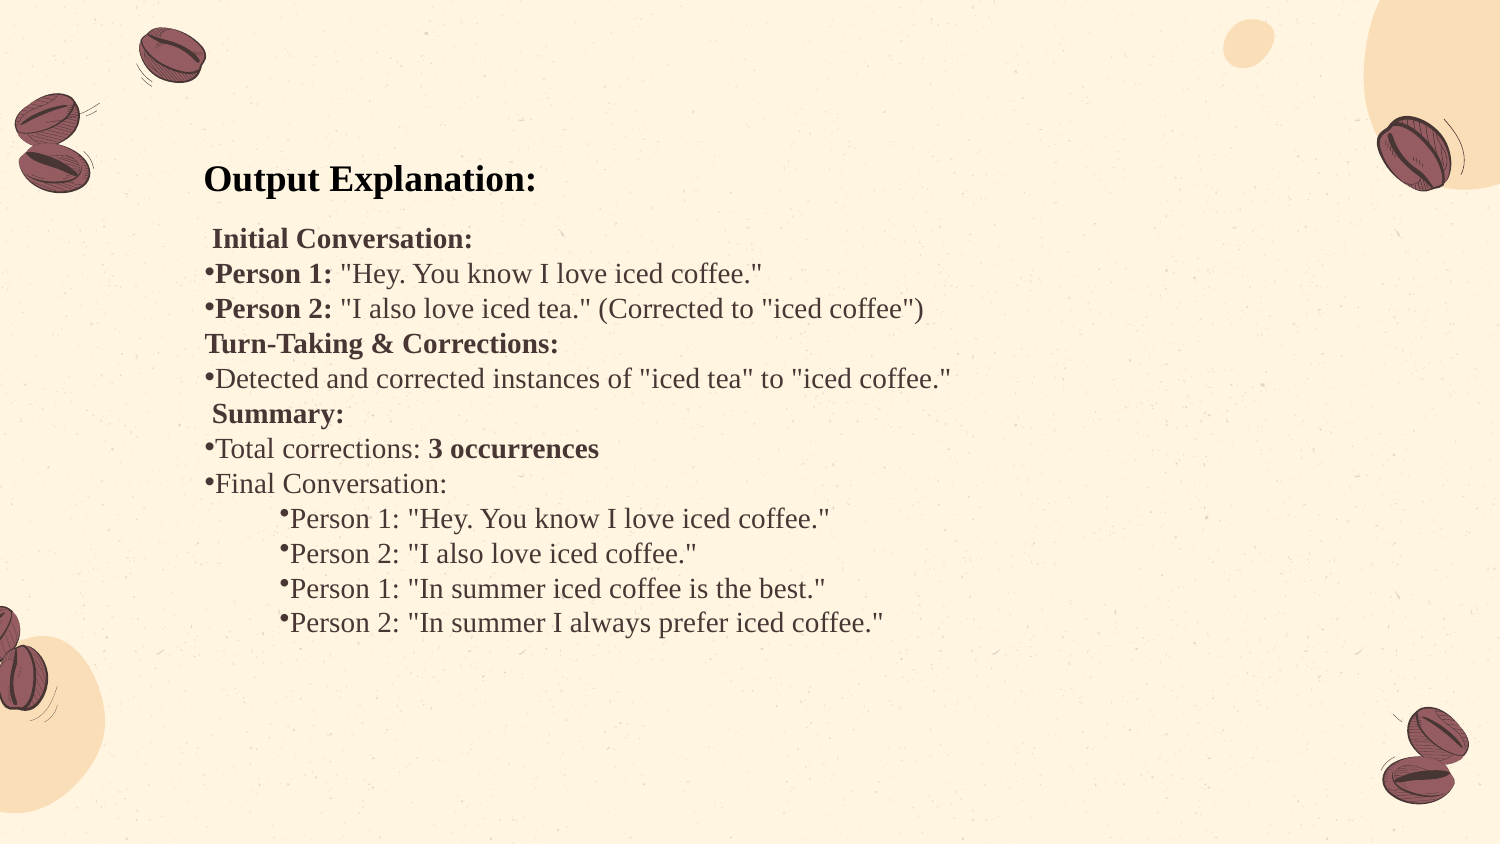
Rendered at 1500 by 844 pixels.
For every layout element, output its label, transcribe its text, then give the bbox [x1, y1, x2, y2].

text_box Initial Conversation: Person 1: "Hey. You know I love iced coffee." Person 2: "I also love iced tea." (Corrected to "iced coffee") Turn-Taking & Corrections: Detected and corrected instances of "iced tea" to "iced coffee." Summary: Total corrections: 3 occurrences Final Conversation: Person 1: "Hey. You know I love iced coffee." Person 2: "I also love iced coffee." Person 1: "In summer iced coffee is the best." Person 2: "In summer I always prefer iced coffee." [189, 211, 1337, 682]
picture [0, 0, 1500, 844]
text_box Output Explanation: [188, 111, 1333, 207]
